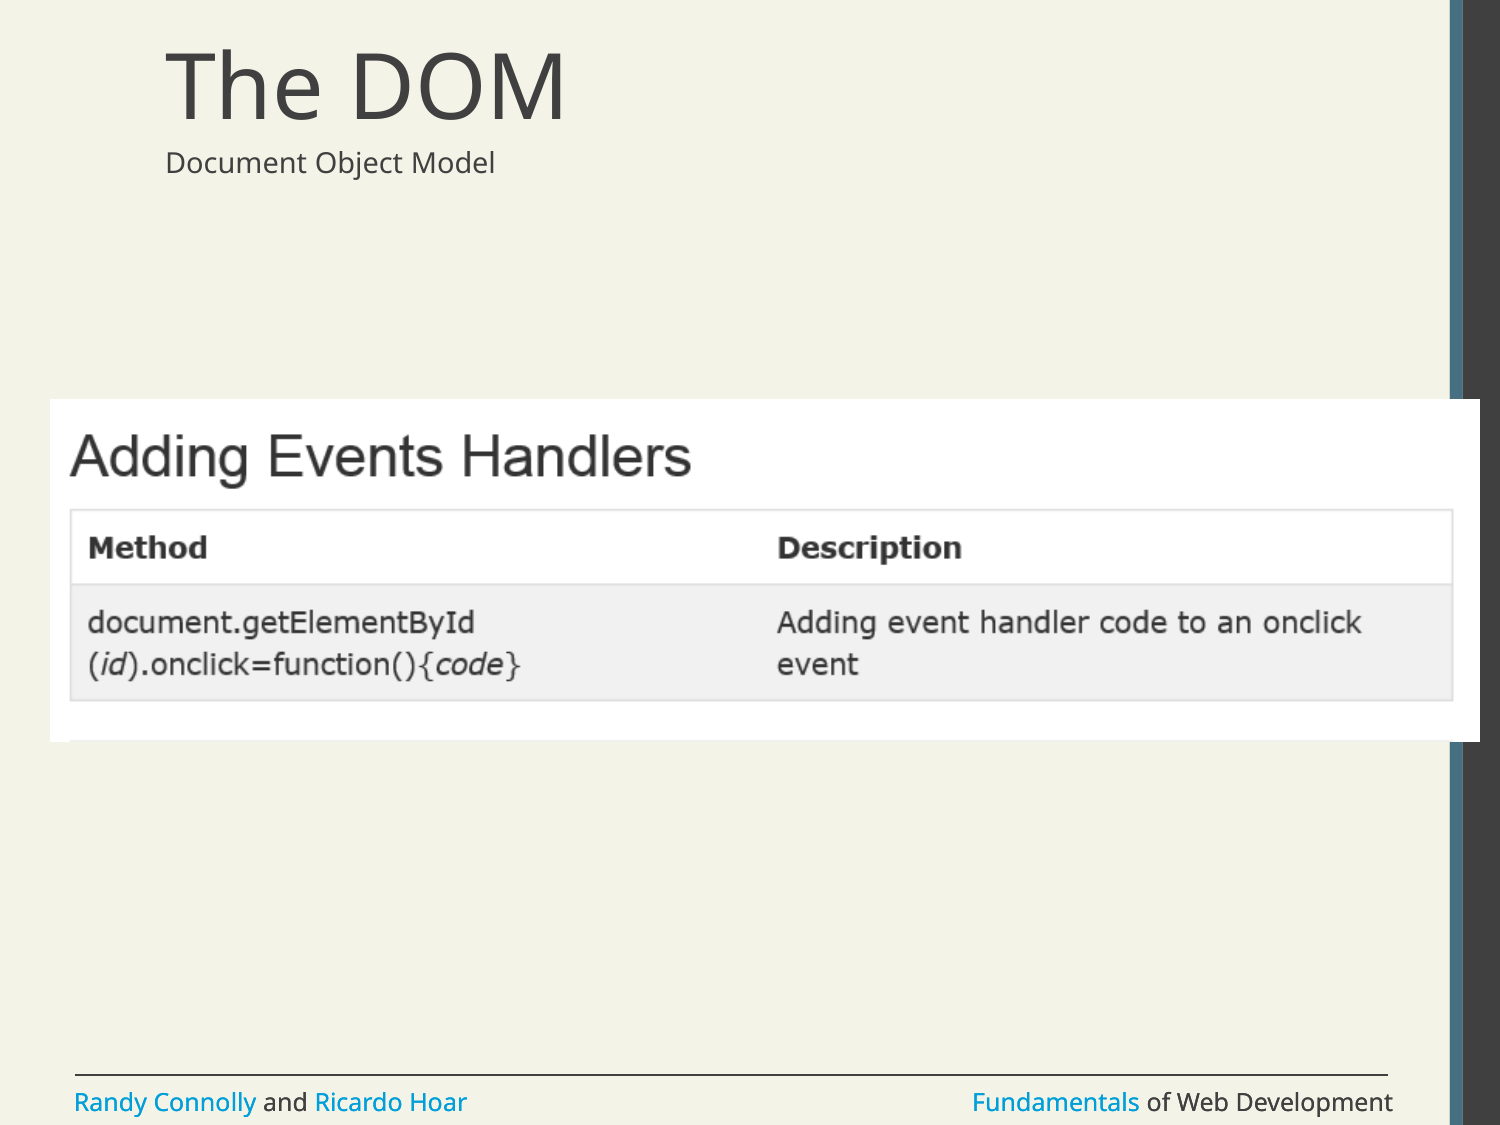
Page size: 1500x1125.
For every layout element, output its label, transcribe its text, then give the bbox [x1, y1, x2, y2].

list Document Object Model [150, 137, 1200, 188]
title The DOM [150, 20, 1425, 188]
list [49, 399, 1480, 743]
